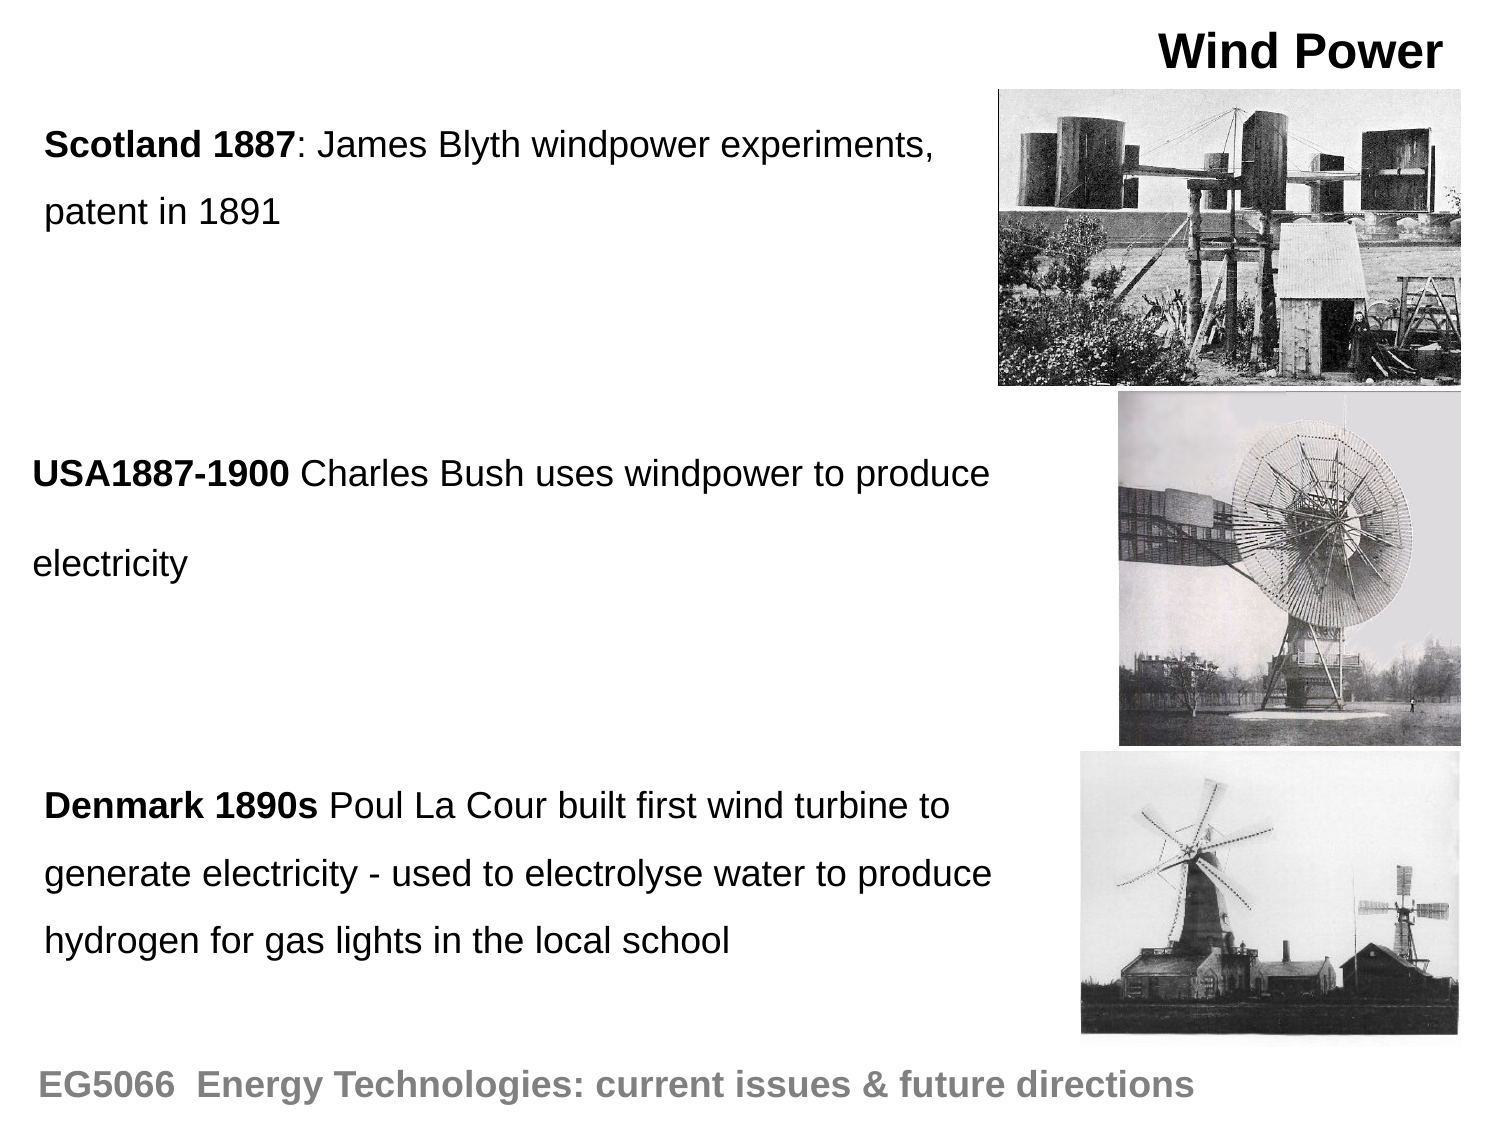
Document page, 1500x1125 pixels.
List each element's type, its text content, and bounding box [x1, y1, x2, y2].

picture [997, 89, 1461, 386]
text_box EG5066 Energy Technologies: current issues & future directions [23, 1052, 1313, 1113]
text_box Denmark 1890s Poul La Cour built first wind turbine to generate electricity - used to electrolyse water to produce hydrogen for gas lights in the local school [29, 751, 1078, 969]
text_box USA1887-1900 Charles Bush uses windpower to produce electricity [17, 397, 1022, 592]
picture [1117, 390, 1461, 746]
picture [1080, 751, 1461, 1048]
text_box Wind Power [1143, 11, 1459, 87]
text_box Scotland 1887: James Blyth windpower experiments, patent in 1891 [29, 89, 987, 240]
